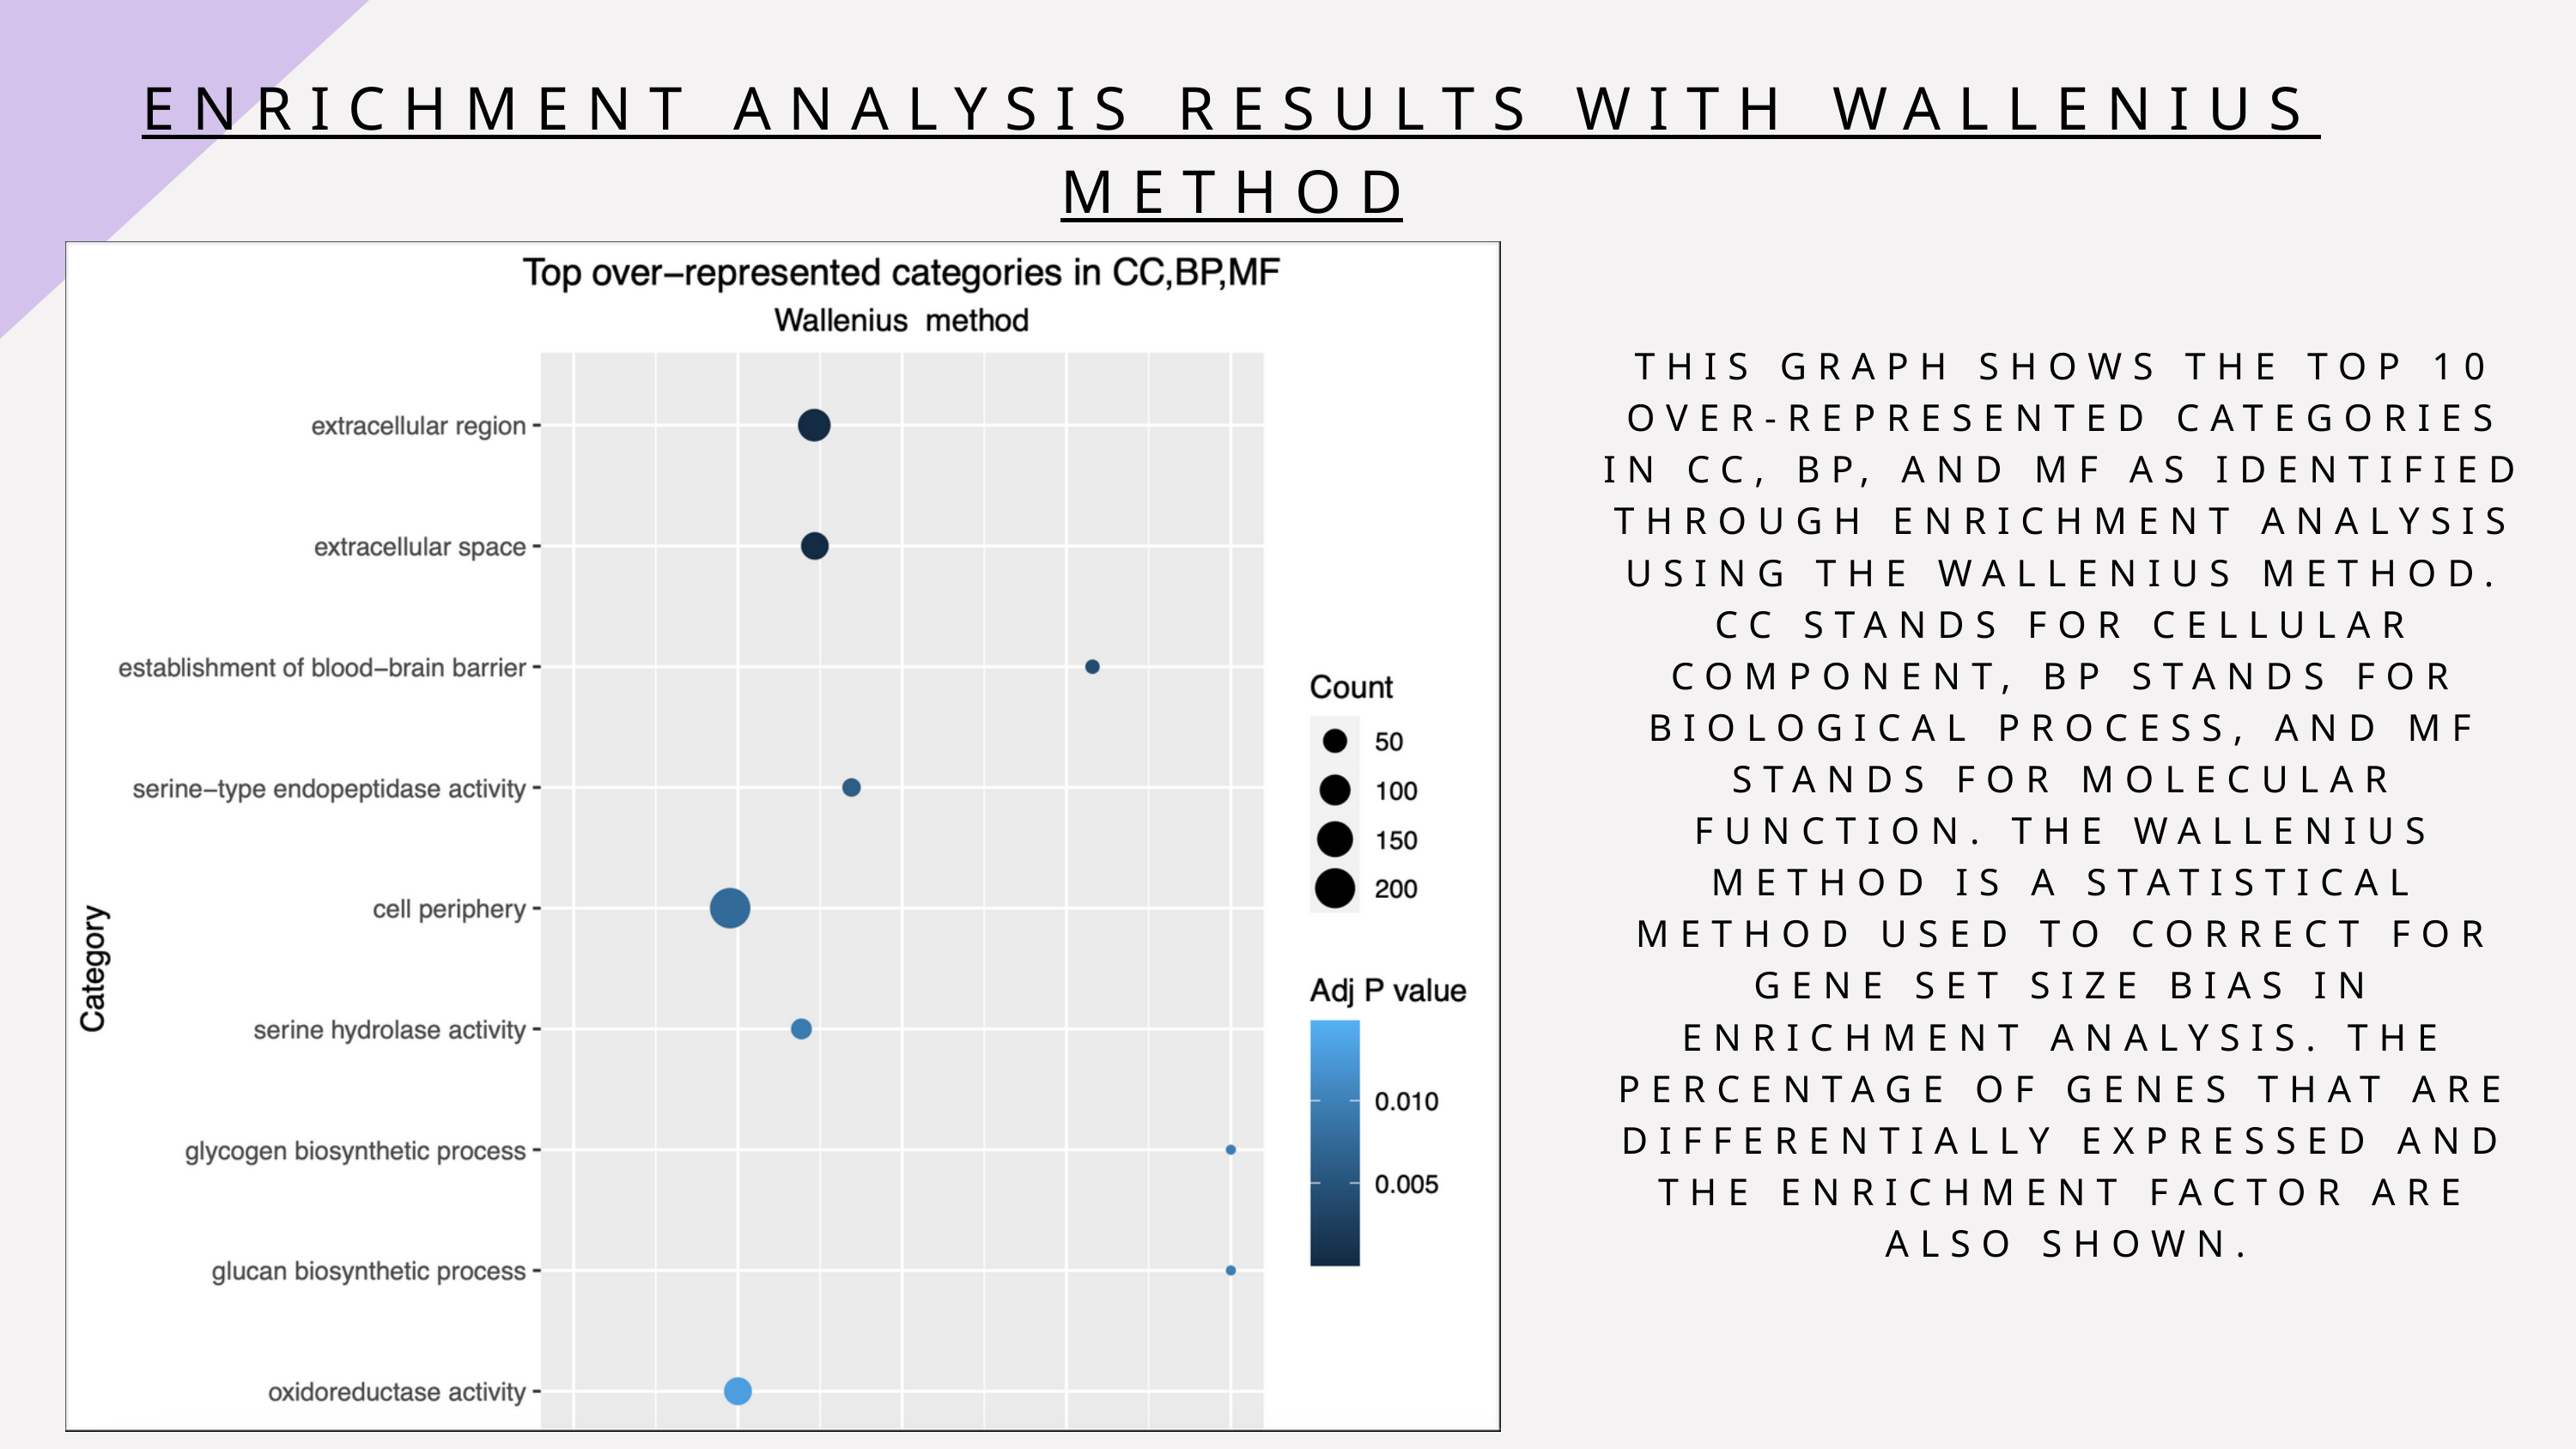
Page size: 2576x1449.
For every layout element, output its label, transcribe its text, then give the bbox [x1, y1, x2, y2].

picture [65, 241, 1501, 1432]
text_box THIS GRAPH SHOWS THE TOP 10 OVER-REPRESENTED CATEGORIES IN CC, BP, AND MF AS IDENTIFIED THROUGH ENRICHMENT ANALYSIS USING THE WALLENIUS METHOD. CC STANDS FOR CELLULAR COMPONENT, BP STANDS FOR BIOLOGICAL PROCESS, AND MF STANDS FOR MOLECULAR FUNCTION. THE WALLENIUS METHOD IS A STATISTICAL METHOD USED TO CORRECT FOR GENE SET SIZE BIAS IN ENRICHMENT ANALYSIS. THE PERCENTAGE OF GENES THAT ARE DIFFERENTIALLY EXPRESSED AND THE ENRICHMENT FACTOR ARE ALSO SHOWN. [1602, 336, 2529, 1265]
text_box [0, 0, 368, 365]
text_box ENRICHMENT ANALYSIS RESULTS WITH WALLENIUS METHOD [372, 58, 2391, 226]
